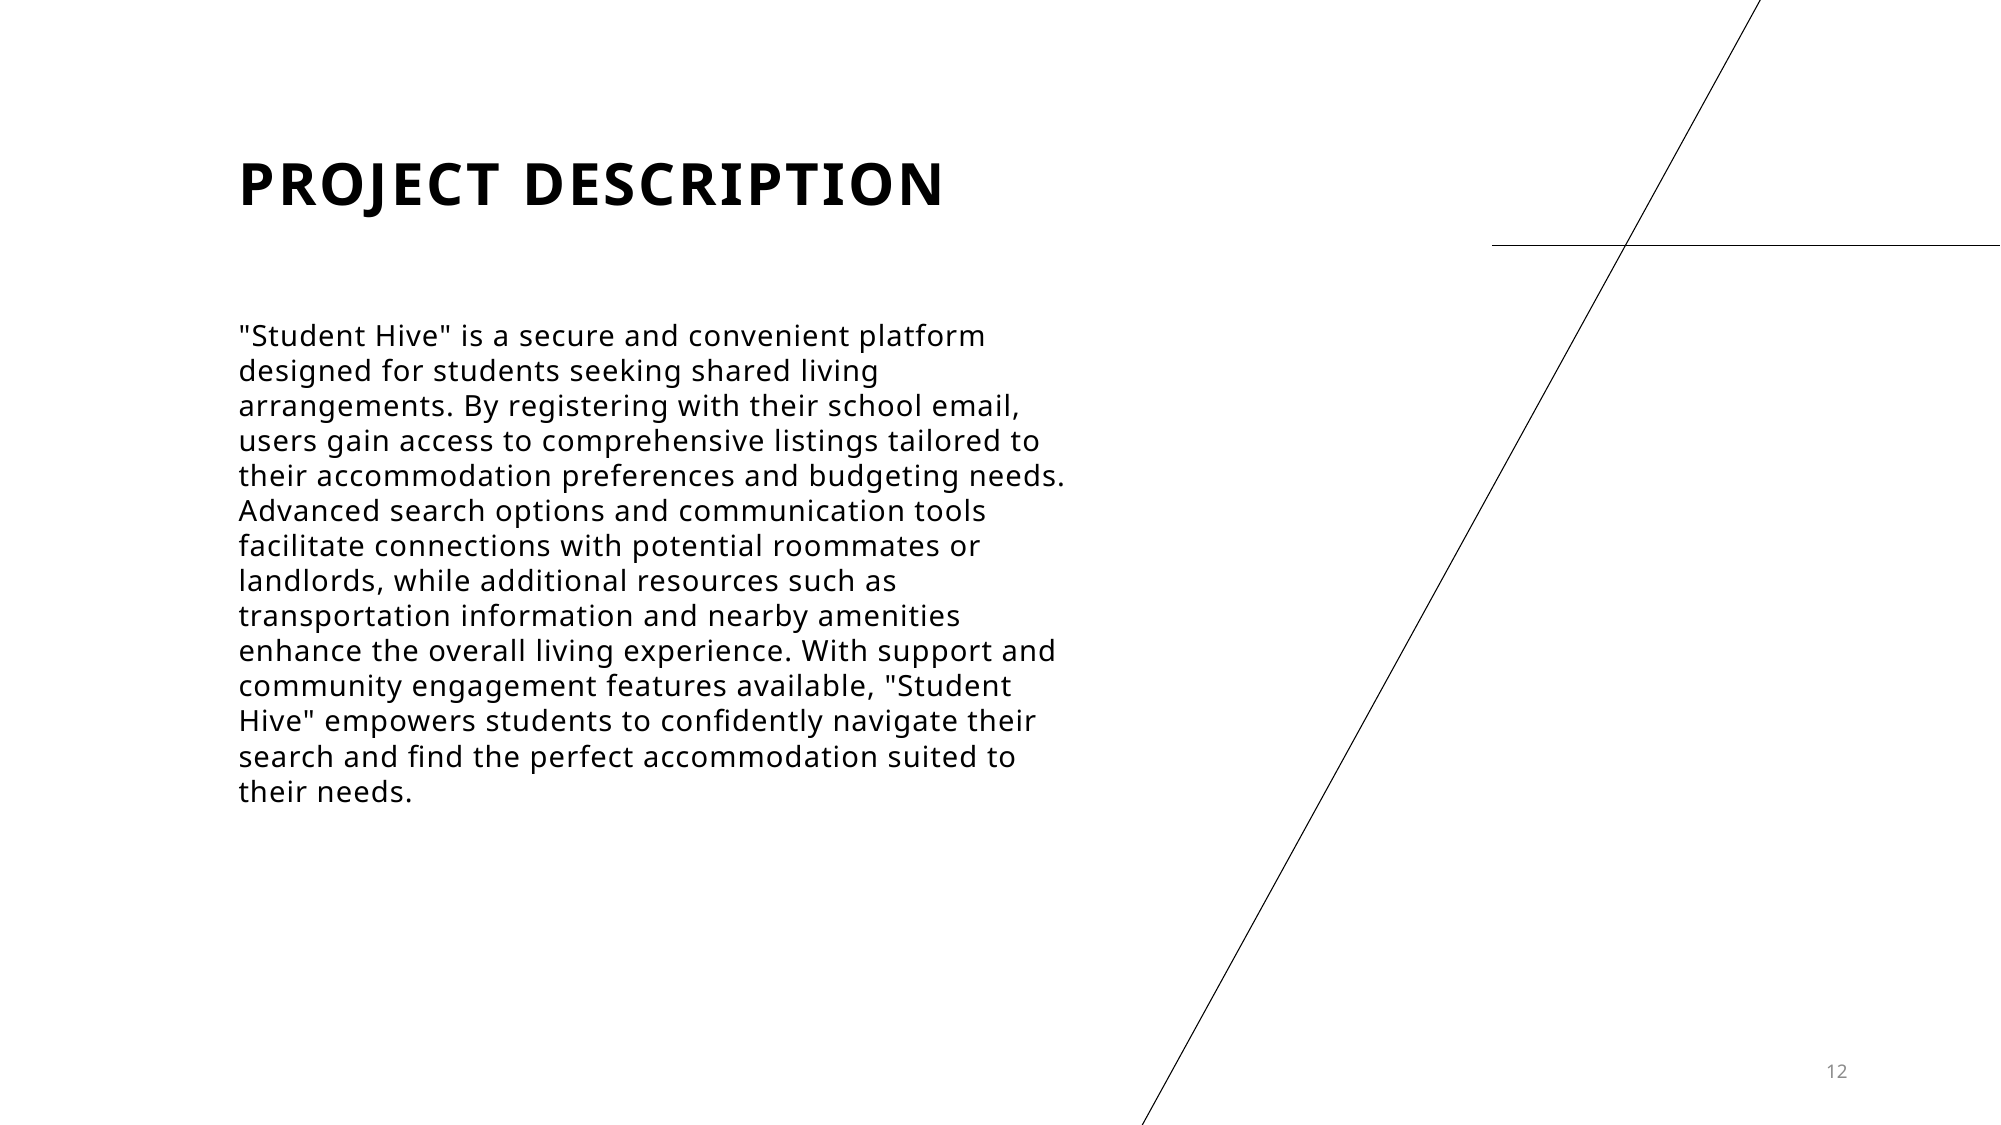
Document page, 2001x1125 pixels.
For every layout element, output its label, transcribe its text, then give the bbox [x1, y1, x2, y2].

slide_number 12 [1412, 1042, 1863, 1103]
title PROJECT DESCRIPTION [223, 141, 1062, 226]
list "Student Hive" is a secure and convenient platform designed for students seeking shared living arrangements. By registering with their school email, users gain access to comprehensive listings tailored to their accommodation preferences and budgeting needs. Advanced search options and communication tools facilitate connections with potential roommates or landlords, while additional resources such as transportation information and nearby amenities enhance the overall living experience. With support and community engagement features available, "Student Hive" empowers students to confidently navigate their search and find the perfect accommodation suited to their needs. [223, 309, 1090, 816]
